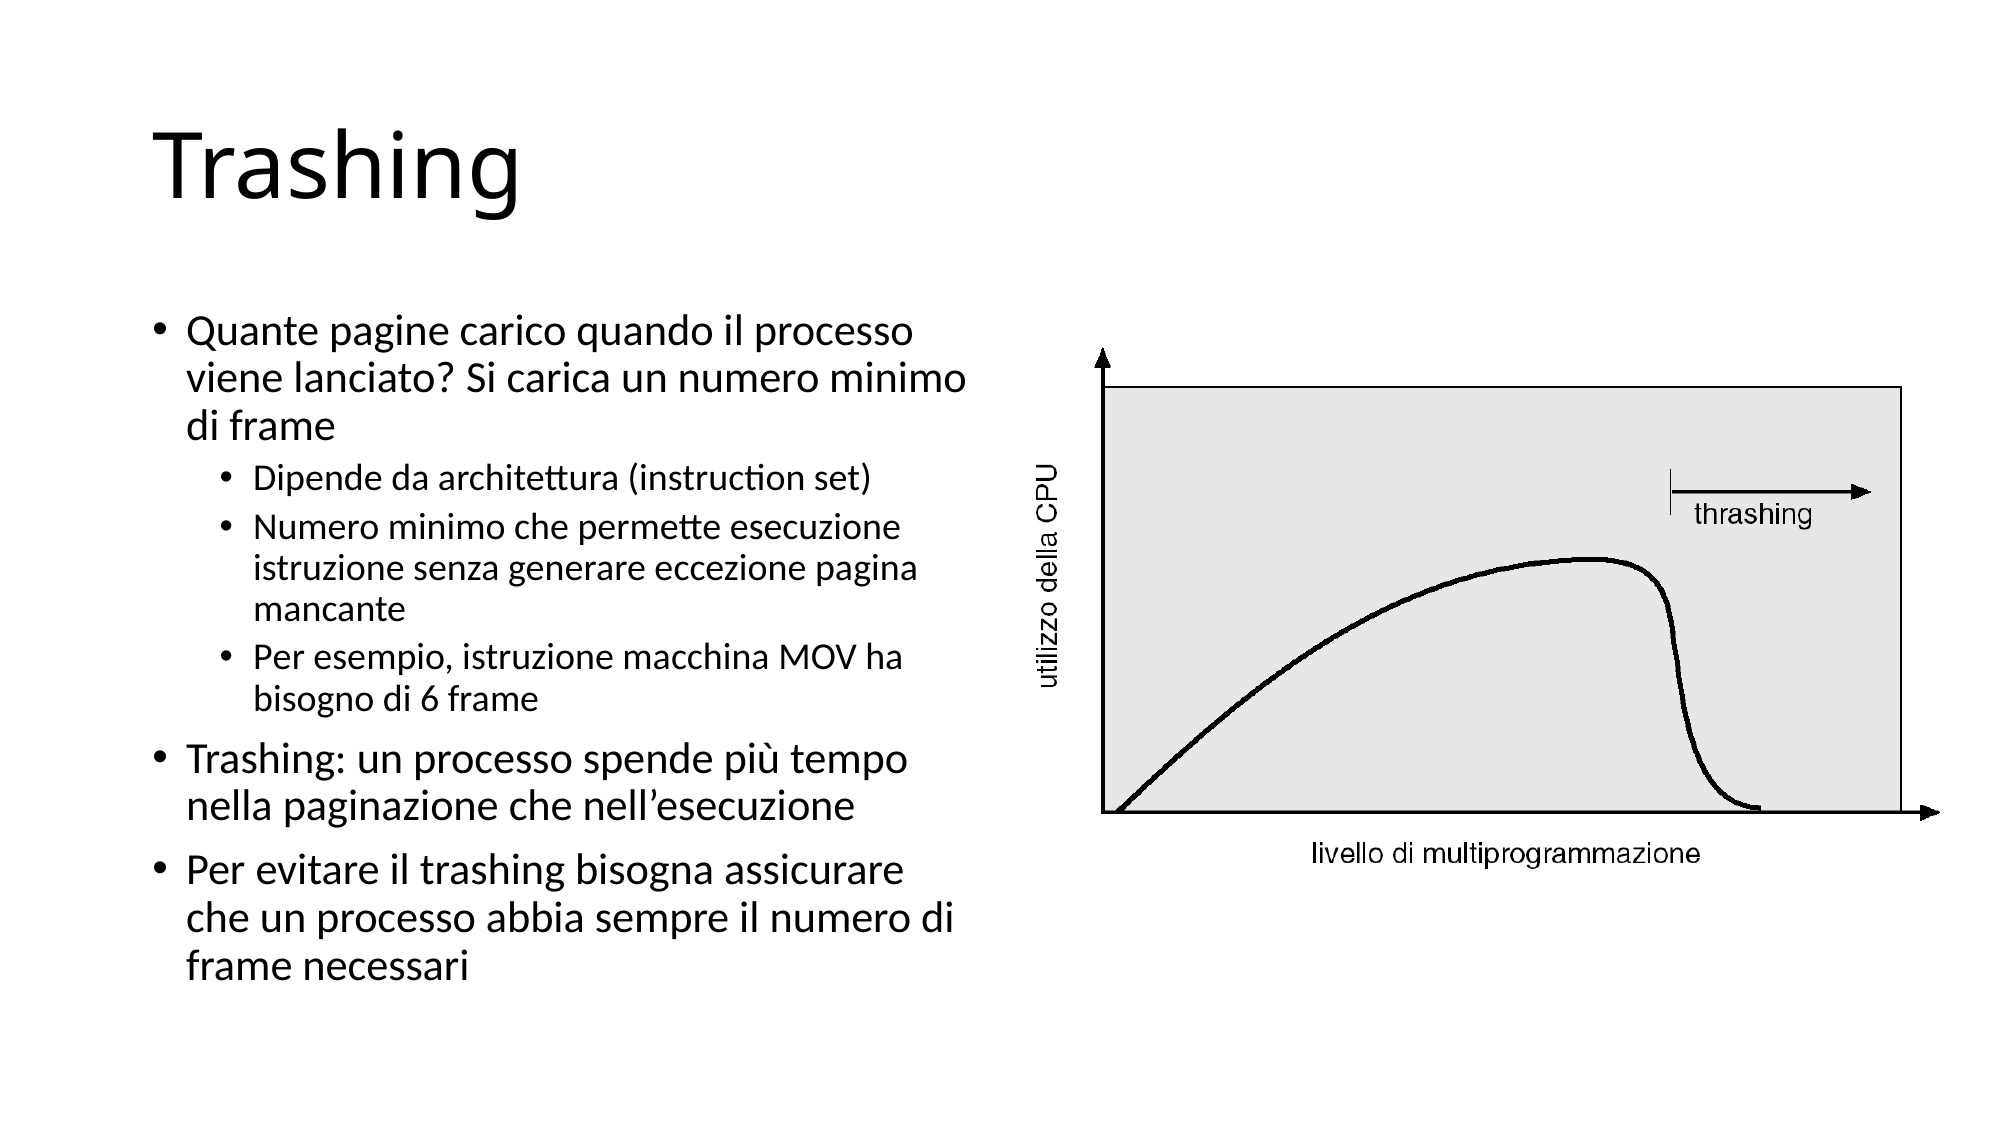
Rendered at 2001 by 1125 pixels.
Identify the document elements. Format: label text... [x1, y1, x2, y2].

list Quante pagine carico quando il processo viene lanciato? Si carica un numero minimo di frame Dipende da architettura (instruction set) Numero minimo che permette esecuzione istruzione senza generare eccezione pagina mancante Per esempio, istruzione macchina MOV ha bisogno di 6 frame Trashing: un processo spende più tempo nella paginazione che nell’esecuzione Per evitare il trashing bisogna assicurare che un processo abbia sempre il numero di frame necessari [137, 299, 988, 1014]
title Trashing [137, 59, 1863, 278]
picture [1012, 337, 1942, 894]
